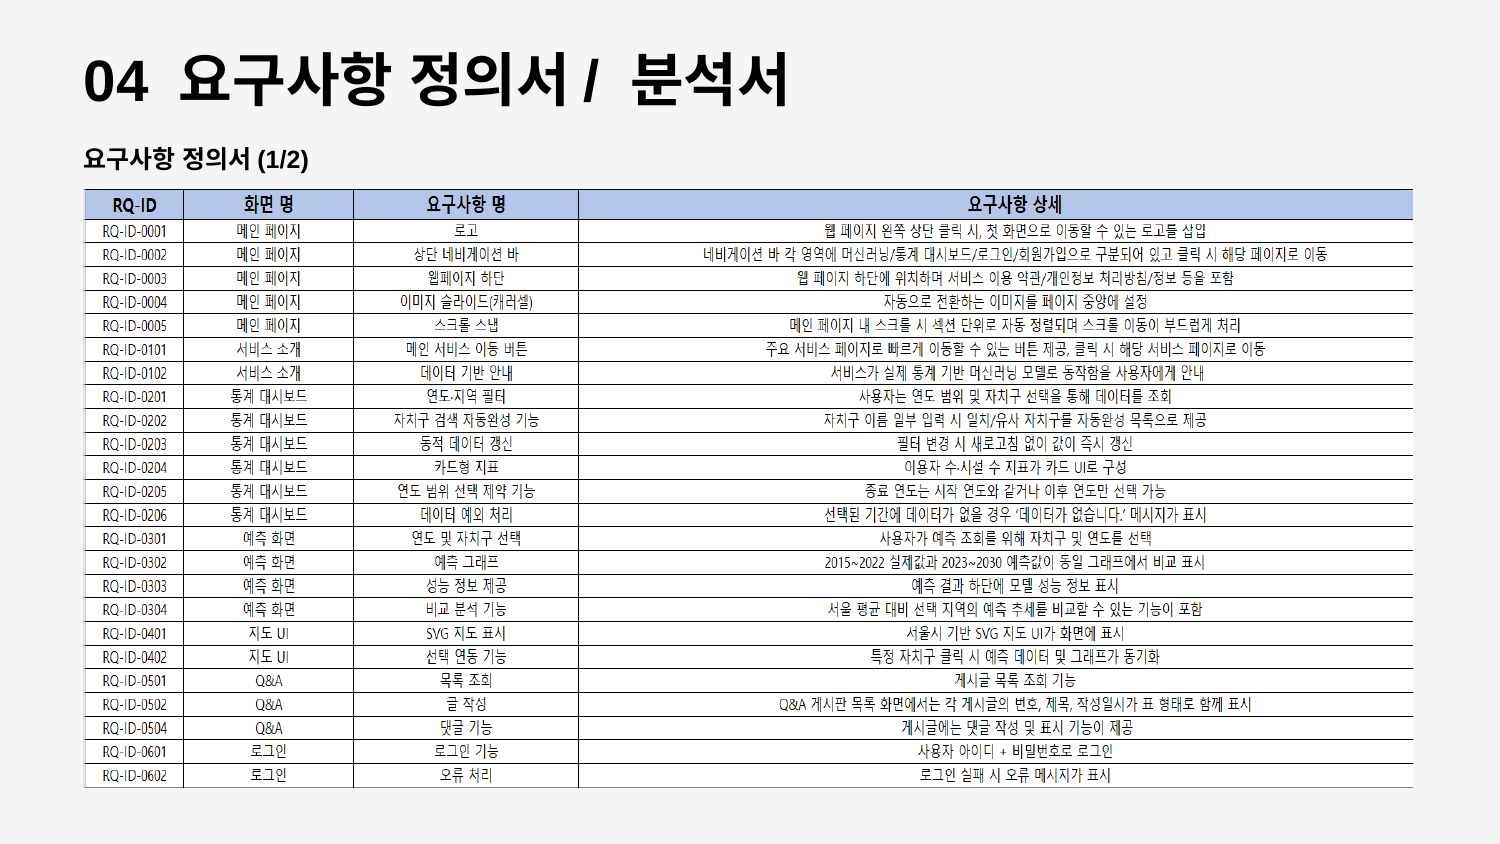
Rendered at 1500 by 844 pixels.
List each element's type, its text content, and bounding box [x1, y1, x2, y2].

text_box 04 요구사항 정의서/ 분석서 [83, 56, 449, 116]
picture [83, 189, 1413, 788]
text_box 요구사항 정의서(1/2) [83, 116, 449, 182]
